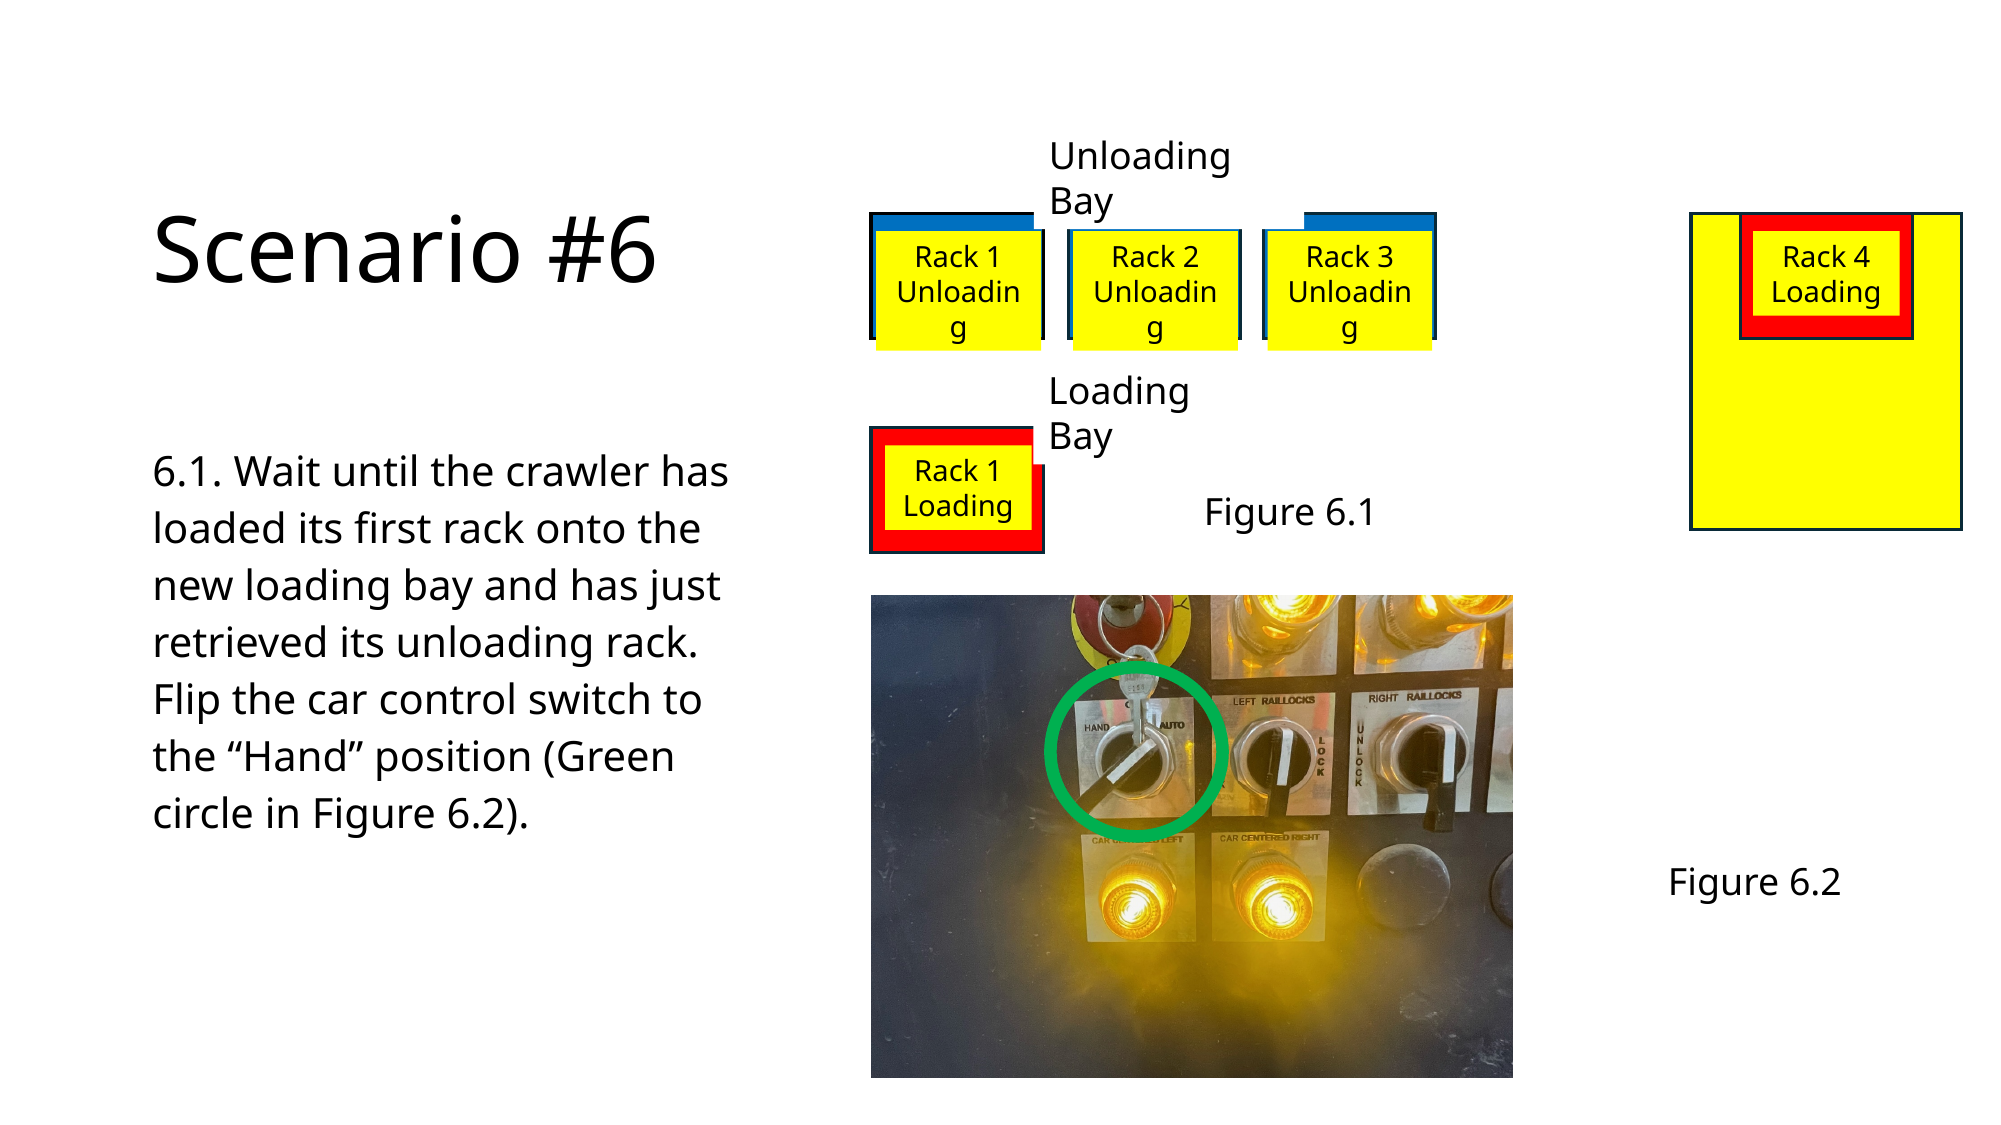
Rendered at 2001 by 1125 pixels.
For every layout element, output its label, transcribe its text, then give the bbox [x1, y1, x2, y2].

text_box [870, 123, 1963, 553]
title Scenario #6 [137, 105, 776, 401]
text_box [870, 595, 1863, 1078]
list 6.1. Wait until the crawler has loaded its first rack onto the new loading bay and has just retrieved its unloading rack. Flip the car control switch to the “Hand” position (Green circle in Figure 6.2). [137, 430, 776, 1054]
